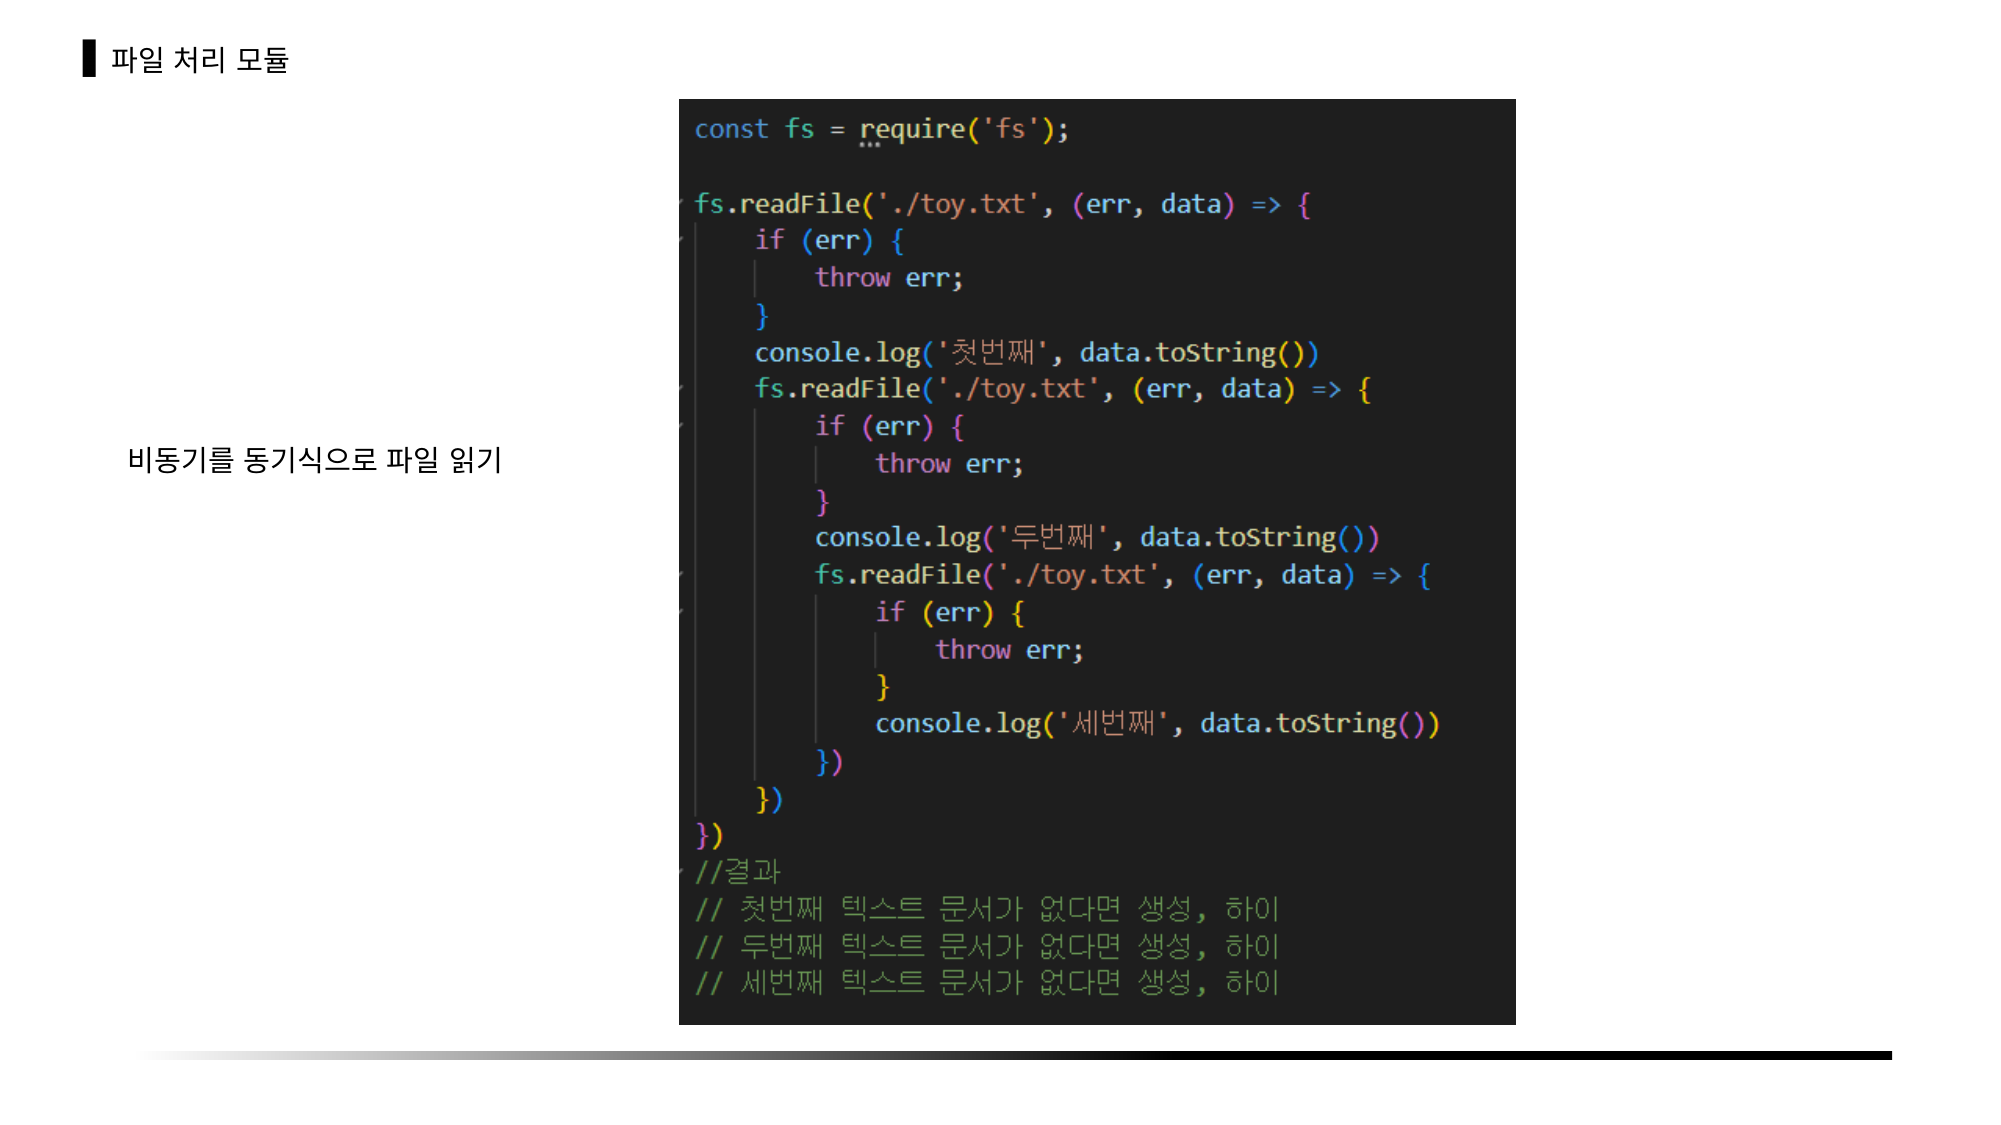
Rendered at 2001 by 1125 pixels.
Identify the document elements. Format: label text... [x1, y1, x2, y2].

picture [83, 40, 96, 77]
text_box 파일 처리 모듈 [96, 34, 495, 85]
picture [679, 99, 1516, 1026]
text_box 비동기를 동기식으로 파일 읽기 [112, 434, 674, 485]
